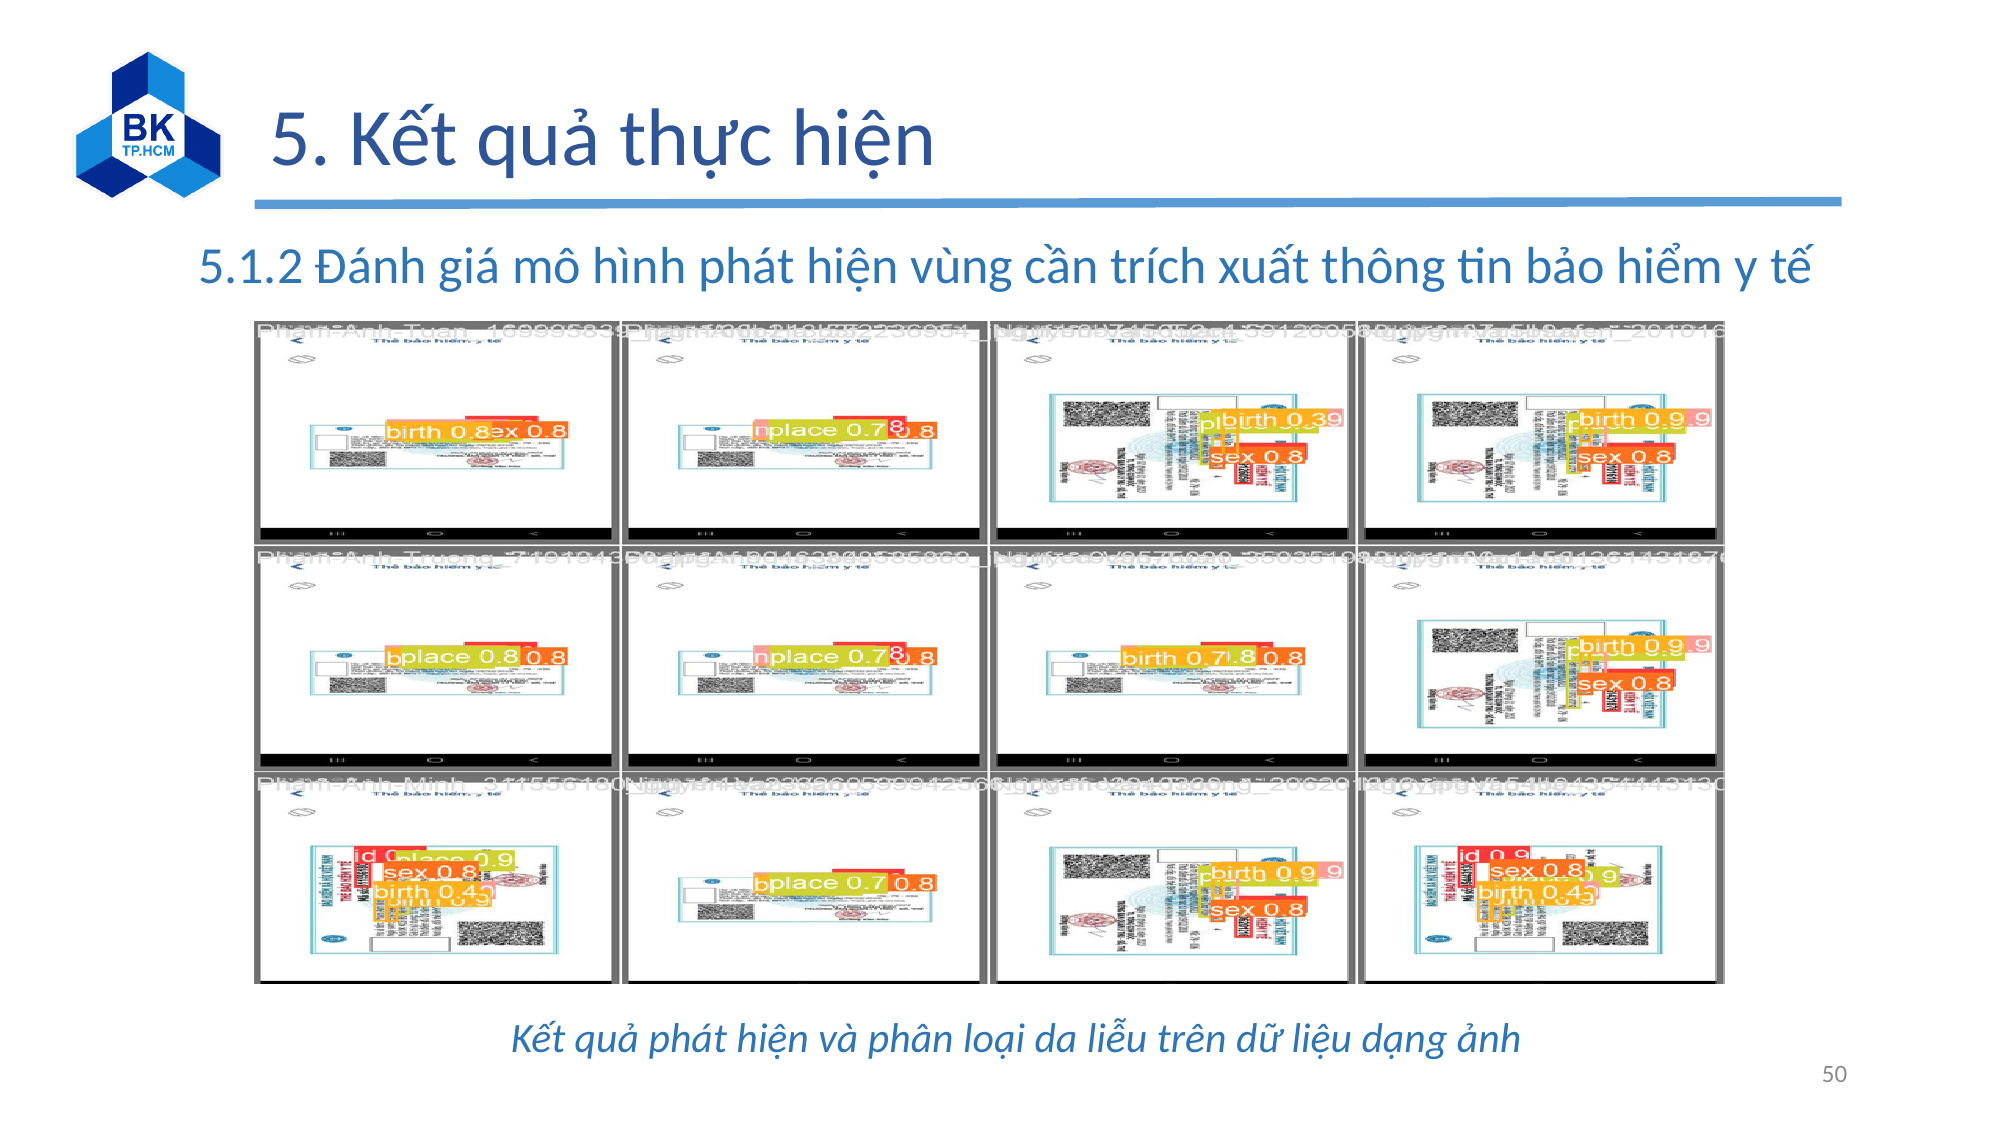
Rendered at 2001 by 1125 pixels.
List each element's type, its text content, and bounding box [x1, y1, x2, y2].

slide_number 50 [1412, 1042, 1863, 1103]
text_box Kết quả phát hiện và phân loại da liễu trên dữ liệu dạng ảnh [459, 1003, 1575, 1069]
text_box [254, 201, 1842, 205]
title 5. Kết quả thực hiện [254, 87, 1519, 191]
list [72, 47, 225, 202]
picture [254, 321, 1725, 984]
text_box 5.1.2 Đánh giá mô hình phát hiện vùng cần trích xuất thông tin bảo hiểm y tế [183, 223, 1904, 301]
